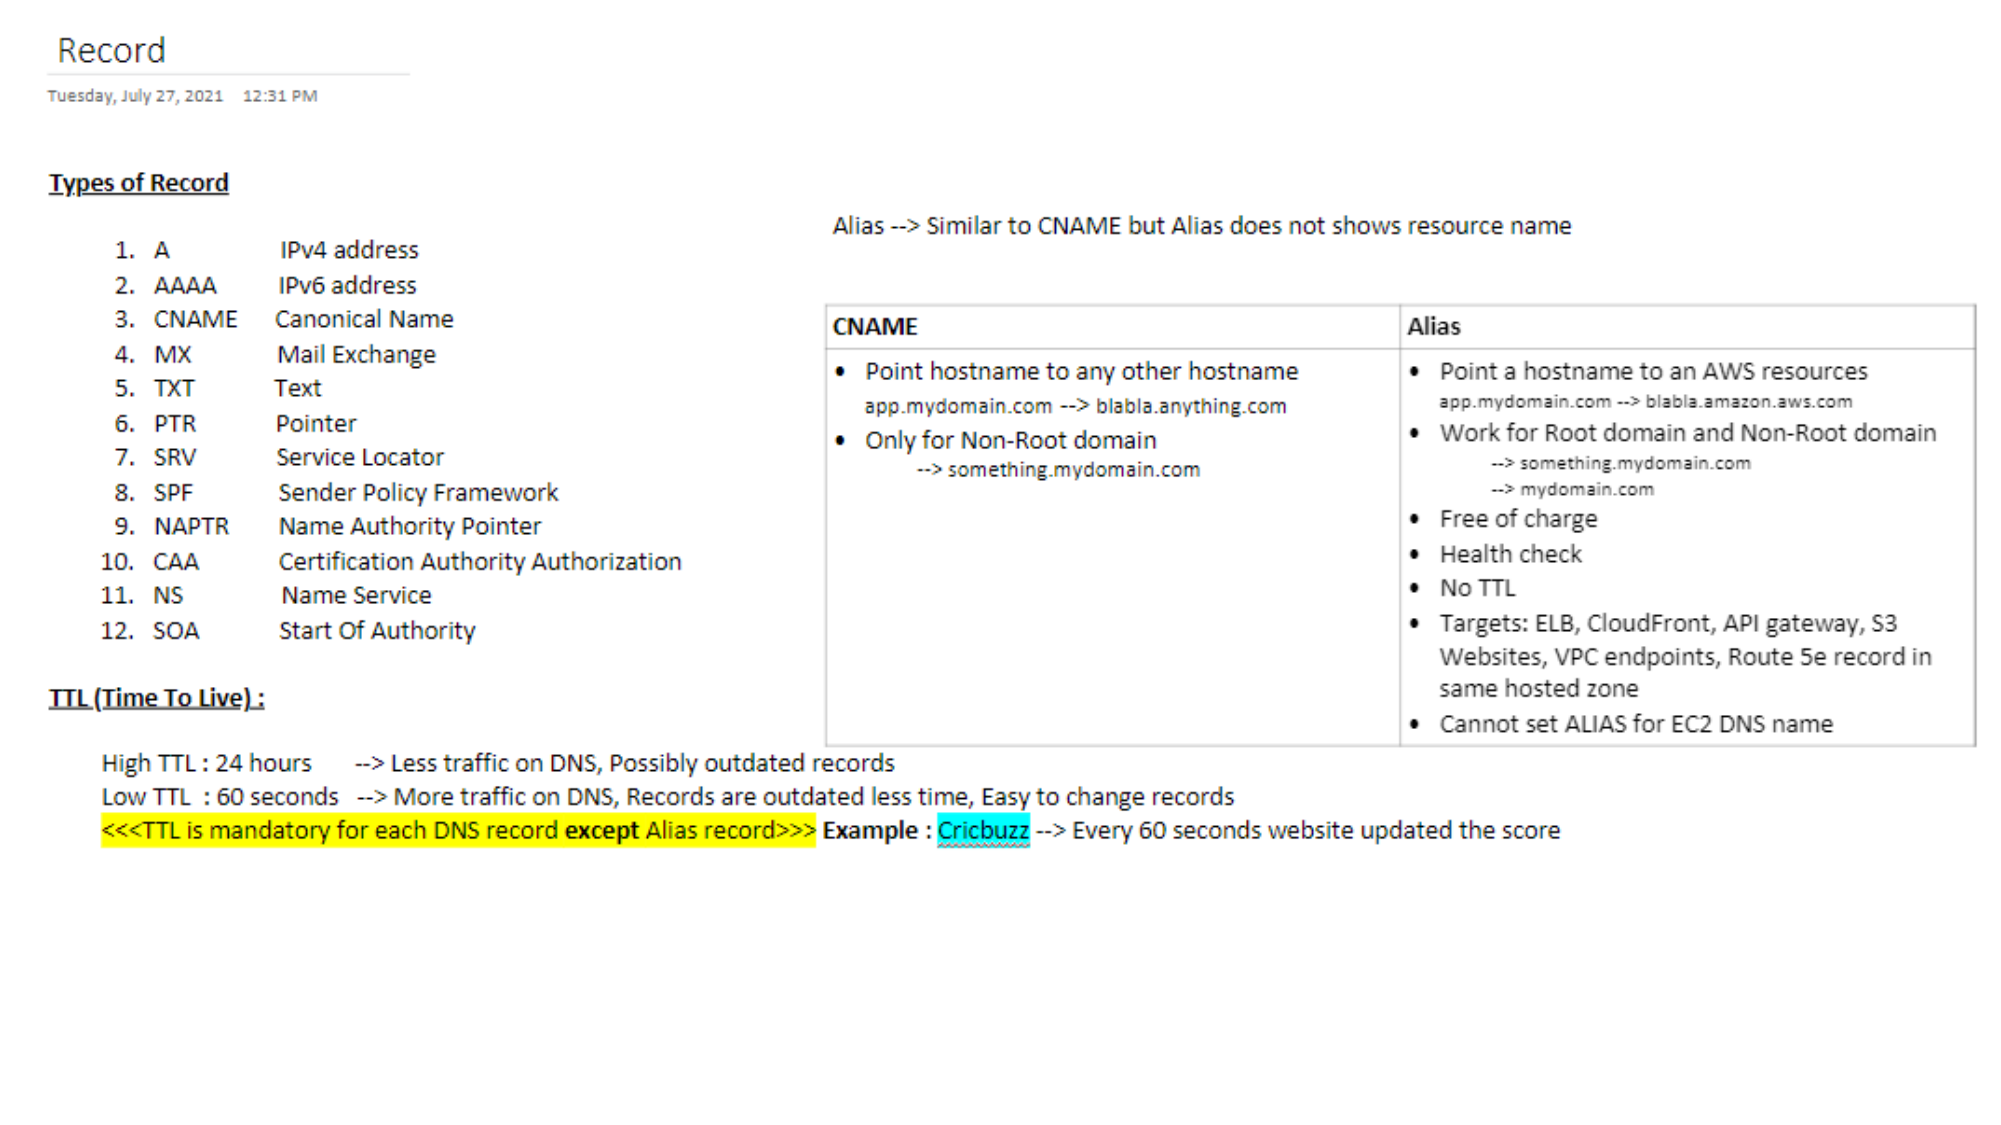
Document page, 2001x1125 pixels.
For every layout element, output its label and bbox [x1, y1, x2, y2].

picture [36, 18, 1993, 854]
